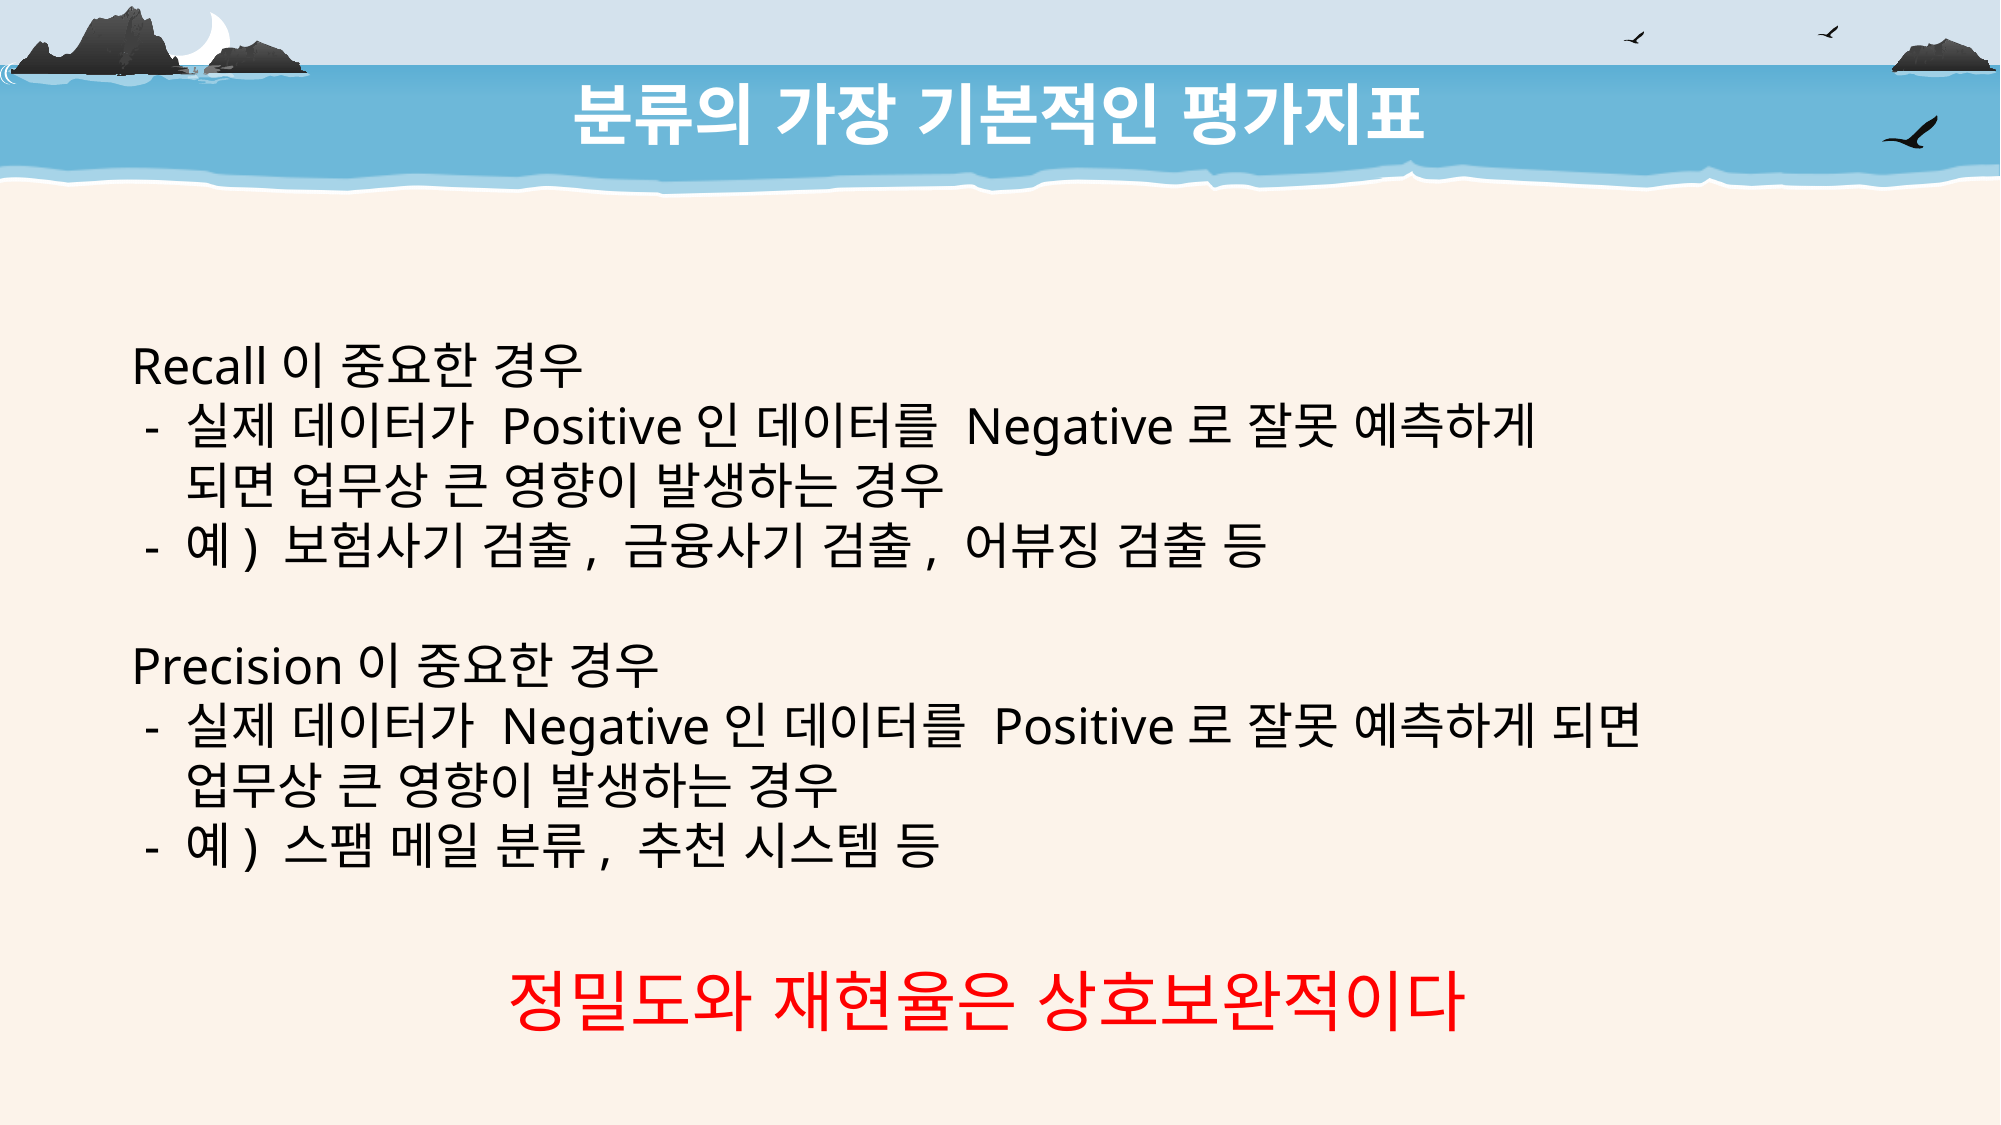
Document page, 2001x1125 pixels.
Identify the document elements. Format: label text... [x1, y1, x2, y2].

text_box Recall이 중요한 경우 - 실제 데이터가 Positive인 데이터를 Negative로 잘못 예측하게 되면 업무상 큰 영향이 발생하는 경우 - 예) 보험사기 검출, 금융사기 검출, 어뷰징 검출 등 Precision이 중요한 경우 - 실제 데이터가 Negative인 데이터를 Positive로 잘못 예측하게 되면 업무상 큰 영향이 발생하는 경우 - 예) 스팸 메일 분류, 추천 시스템 등 [116, 327, 1673, 883]
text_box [0, 0, 2000, 218]
text_box 정밀도와 재현율은 상호보완적이다 [493, 951, 1483, 1047]
